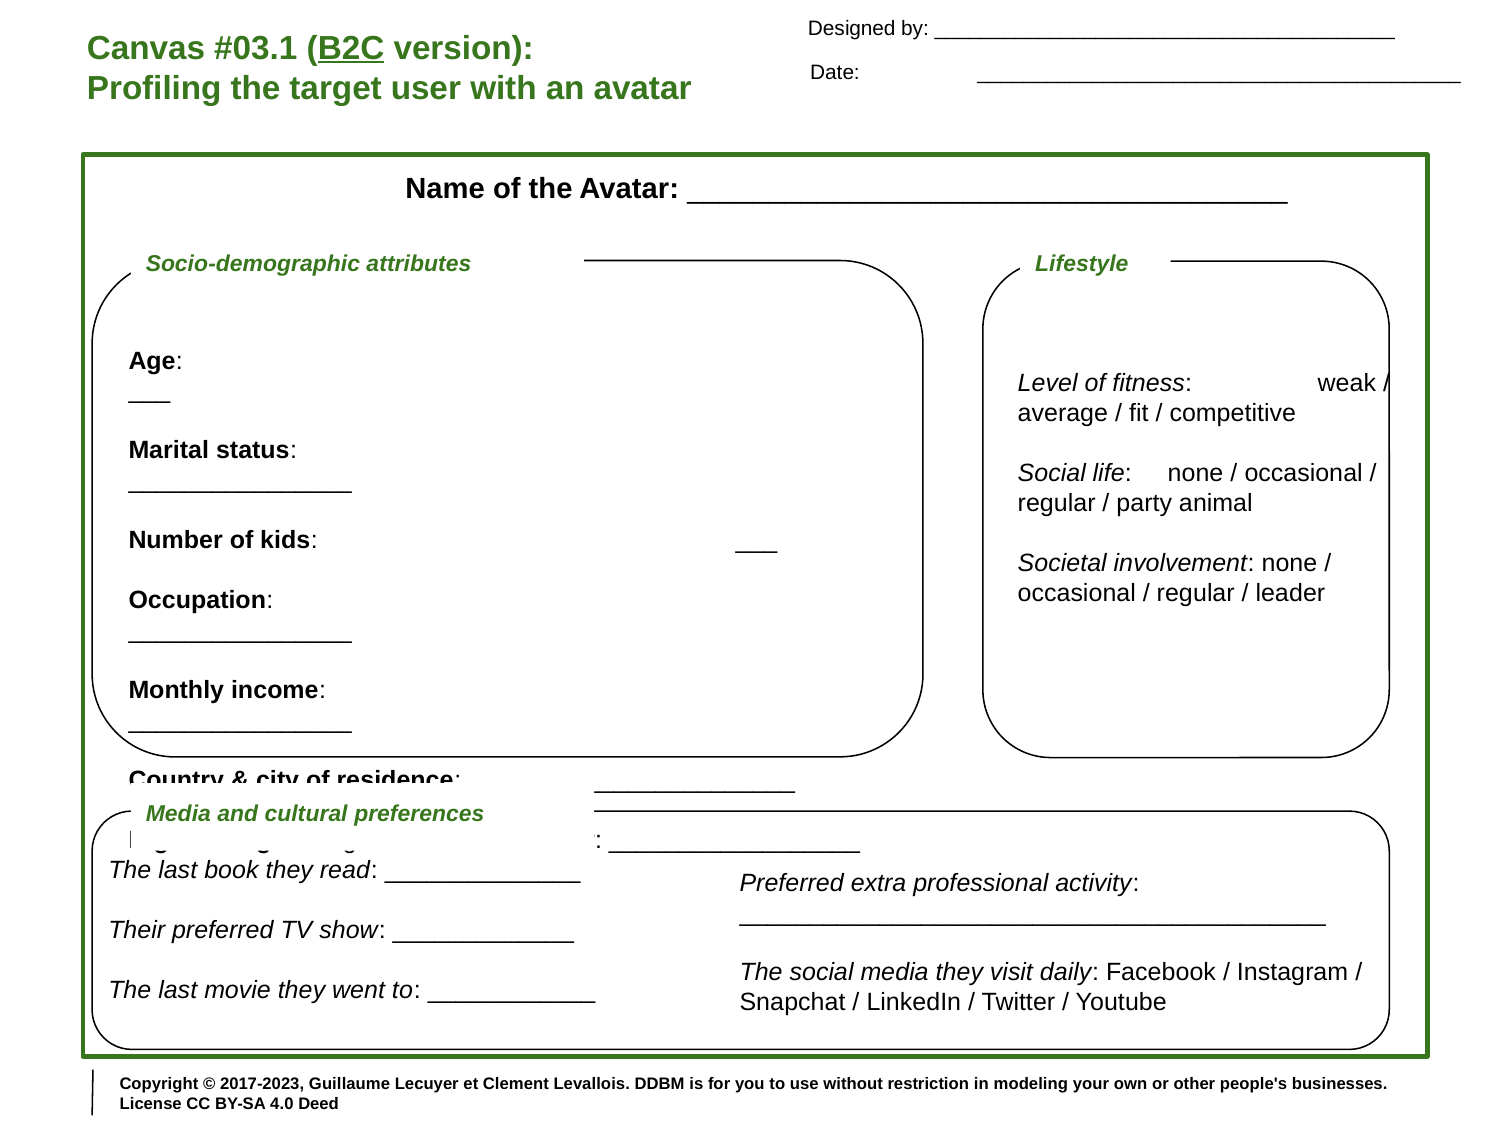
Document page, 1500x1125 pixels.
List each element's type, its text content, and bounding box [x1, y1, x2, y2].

text_box Copyright © 2017-2023, Guillaume Lecuyer et Clement Levallois. DDBM is for you to use without restriction in modeling your own or other people's businesses. License CC BY-SA 4.0 Deed [104, 1069, 1450, 1116]
text_box Date: __________________________________________ [795, 43, 1491, 111]
text_box Preferred extra professional activity: __________________________________________ The social media they visit daily: Facebook / Instagram / Snapchat / LinkedIn / Twitter / Youtube [724, 821, 1416, 1060]
text_box Name of the Avatar: _____________________________________ [390, 154, 1345, 223]
text_box Lifestyle [1020, 233, 1171, 302]
text_box [82, 154, 1428, 1057]
text_box Designed by: ________________________________________ [792, 0, 1500, 68]
text_box Media and cultural preferences [130, 783, 595, 851]
text_box Level of fitness: weak / average / fit / competitive Social life: none / occasional / regular / party animal Societal involvement: none / occasional / regular / leader [1002, 351, 1409, 634]
text_box [595, 811, 1376, 838]
text_box [982, 261, 1390, 758]
text_box Age: ___ Marital status: ________________ Number of kids: ___ Occupation: ________________ Monthly income: ________________ Country & city of residence: _______________ Highest degree: high school / univ / other: __________________ [113, 329, 938, 773]
text_box The last book they read: ______________ Their preferred TV show: _____________ The last movie they went to: ____________ [93, 838, 724, 1042]
text_box [108, 1042, 724, 1050]
text_box [94, 811, 130, 838]
text_box Canvas #03.1 (B2C version): Profiling the target user with an avatar [71, 11, 772, 111]
text_box Socio-demographic attributes [130, 233, 584, 302]
text_box [92, 260, 922, 730]
